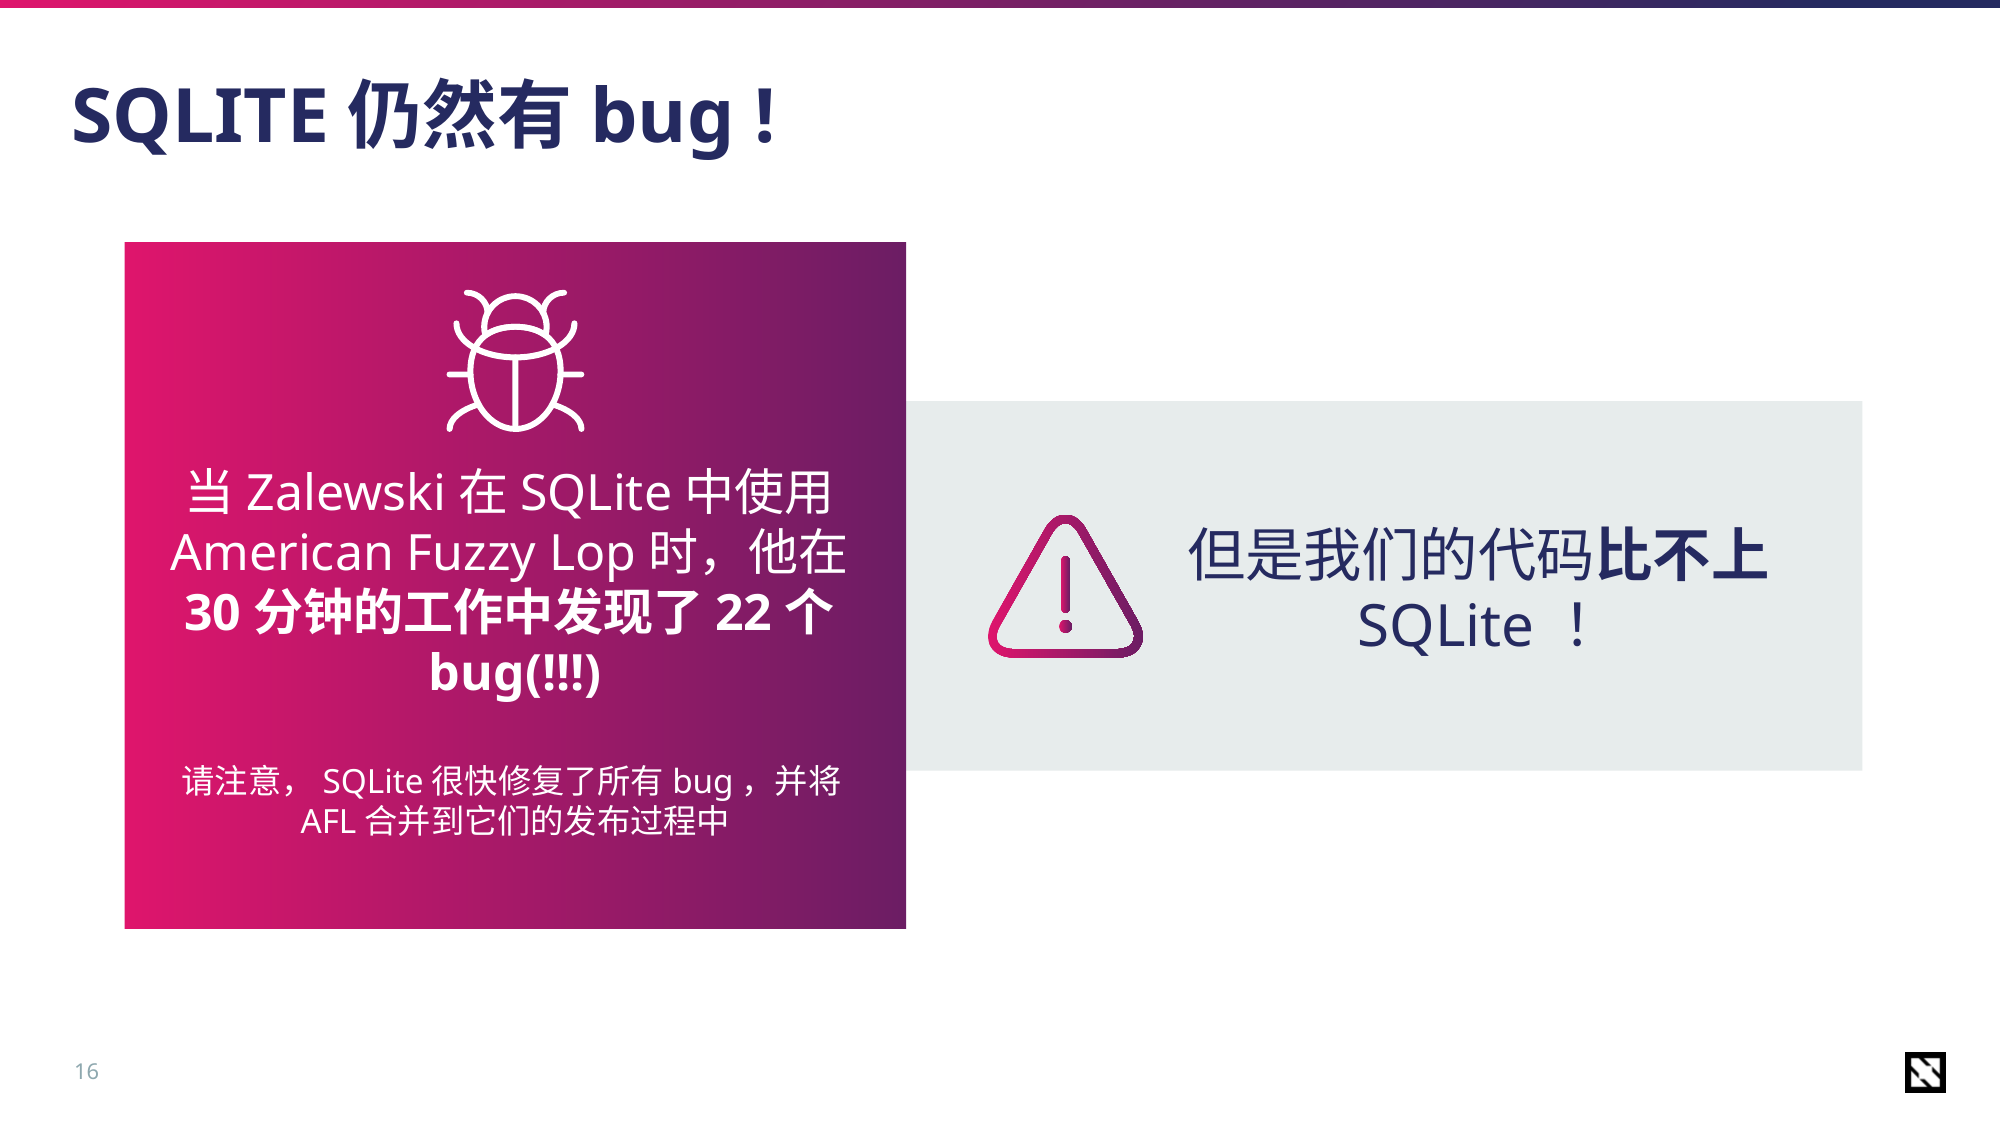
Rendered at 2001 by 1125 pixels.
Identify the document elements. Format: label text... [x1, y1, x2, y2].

text_box 当Zalewski在SQLite中使用American Fuzzy Lop时，他在30分钟的工作中发现了22个bug(!!!) 请注意，SQLite很快修复了所有bug，并将AFL合并到它们的发布过程中 [152, 452, 879, 892]
text_box [124, 242, 907, 929]
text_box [986, 514, 1145, 658]
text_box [446, 289, 585, 433]
title SQLITE仍然有bug ! [56, 70, 1944, 168]
text_box [907, 401, 1863, 771]
picture [1905, 1052, 1946, 1093]
text_box 但是我们的代码比不上SQLite！ [1172, 510, 1793, 667]
